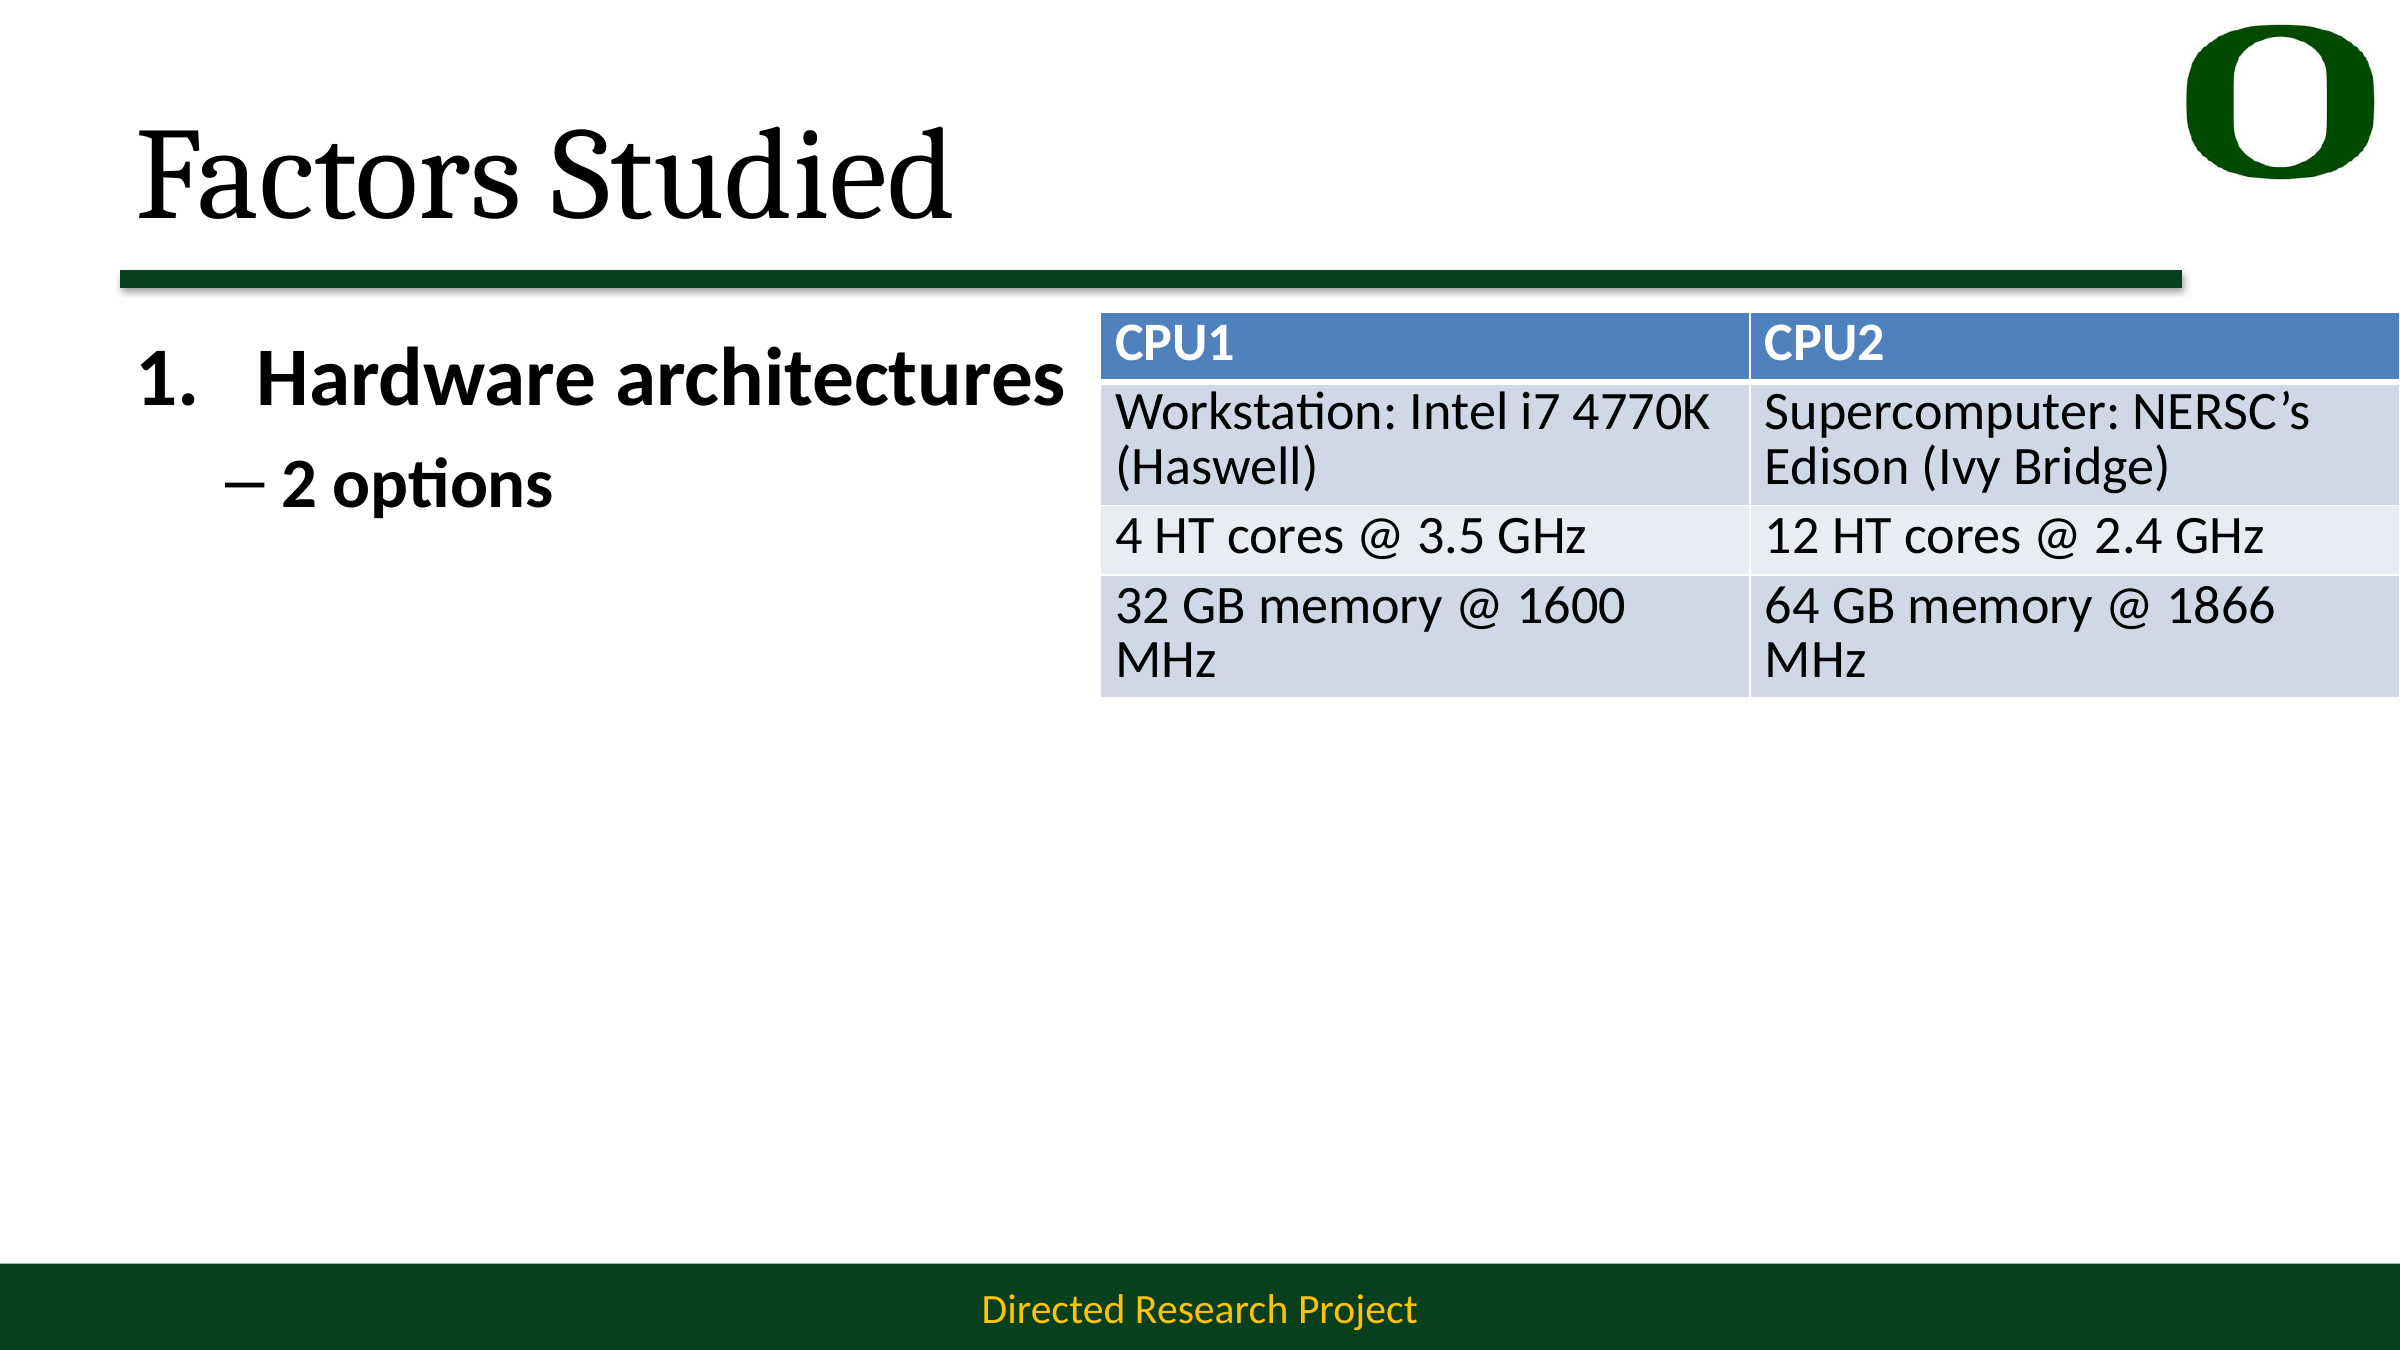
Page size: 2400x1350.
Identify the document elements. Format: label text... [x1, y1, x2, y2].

table_header CPU2 [1751, 313, 2399, 379]
table_cell 64 GB memory @ 1866 MHz [1751, 576, 2399, 697]
table_cell Supercomputer: NERSC’s Edison (Ivy Bridge) [1751, 385, 2399, 505]
picture [2181, 20, 2379, 183]
table_cell 12 HT cores @ 2.4 GHz [1751, 506, 2399, 574]
list Hardware architectures 2 options [120, 315, 1180, 1206]
table_cell 4 HT cores @ 3.5 GHz [1101, 506, 1749, 574]
table_cell Workstation: Intel i7 4770K (Haswell) [1101, 385, 1749, 505]
slide_number 22 [1719, 1251, 2280, 1324]
table_header CPU1 [1101, 313, 1749, 379]
table_cell 32 GB memory @ 1600 MHz [1101, 576, 1749, 697]
title Factors Studied [120, 54, 2182, 279]
